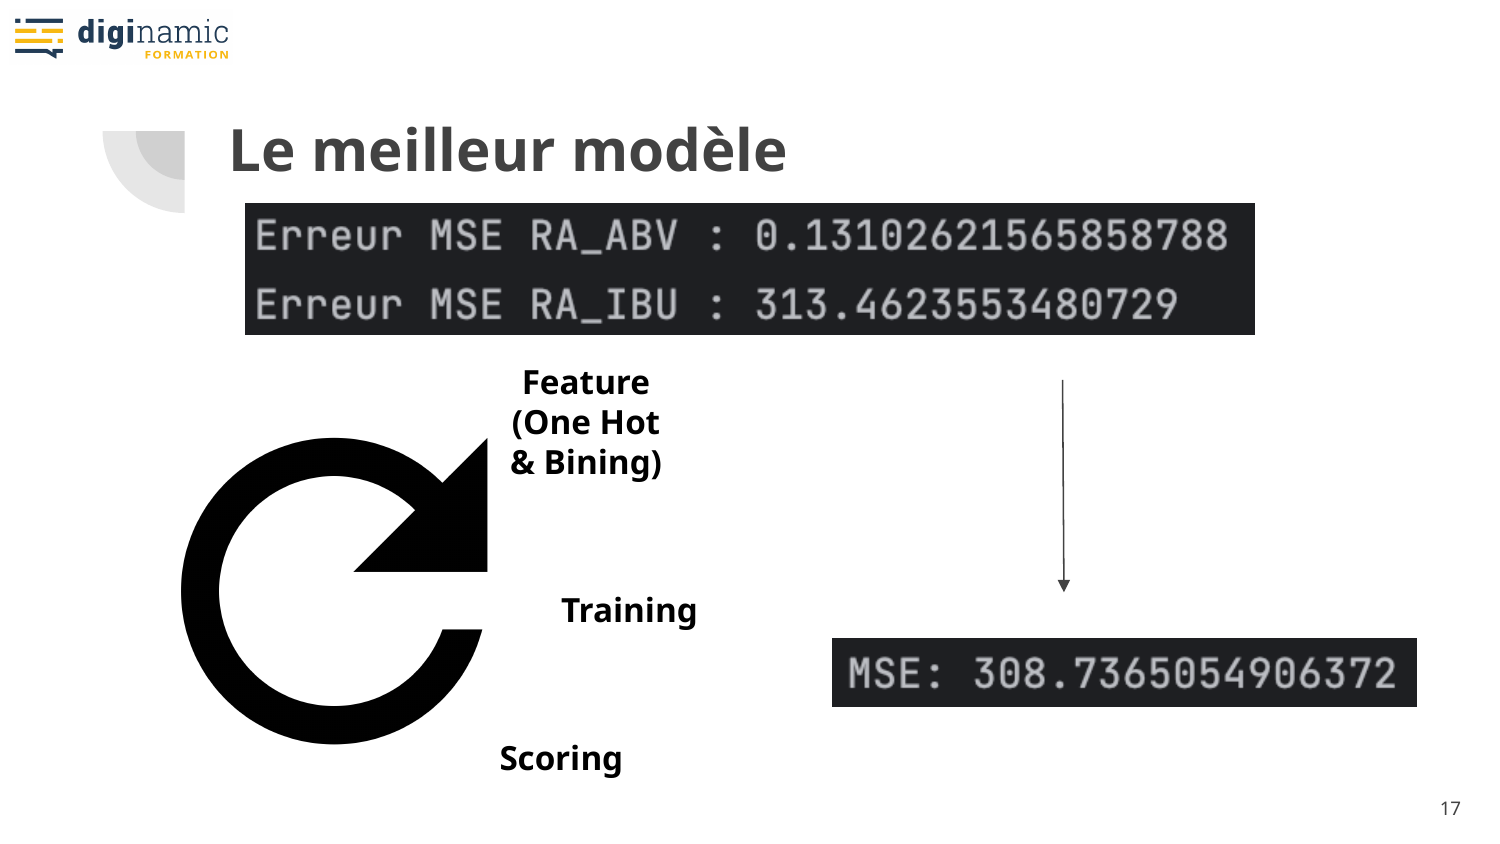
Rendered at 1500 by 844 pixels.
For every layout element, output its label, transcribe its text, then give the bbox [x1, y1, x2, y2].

picture [832, 637, 1418, 707]
text_box Scoring [568, 721, 639, 792]
picture [104, 360, 564, 821]
title Le meilleur modèle [213, 98, 1368, 263]
slide_number ‹#› [1386, 777, 1477, 842]
picture [9, 9, 233, 65]
text_box Training [568, 574, 713, 685]
text_box Feature (One Hot & Bining) [484, 346, 689, 496]
picture [244, 203, 1255, 335]
